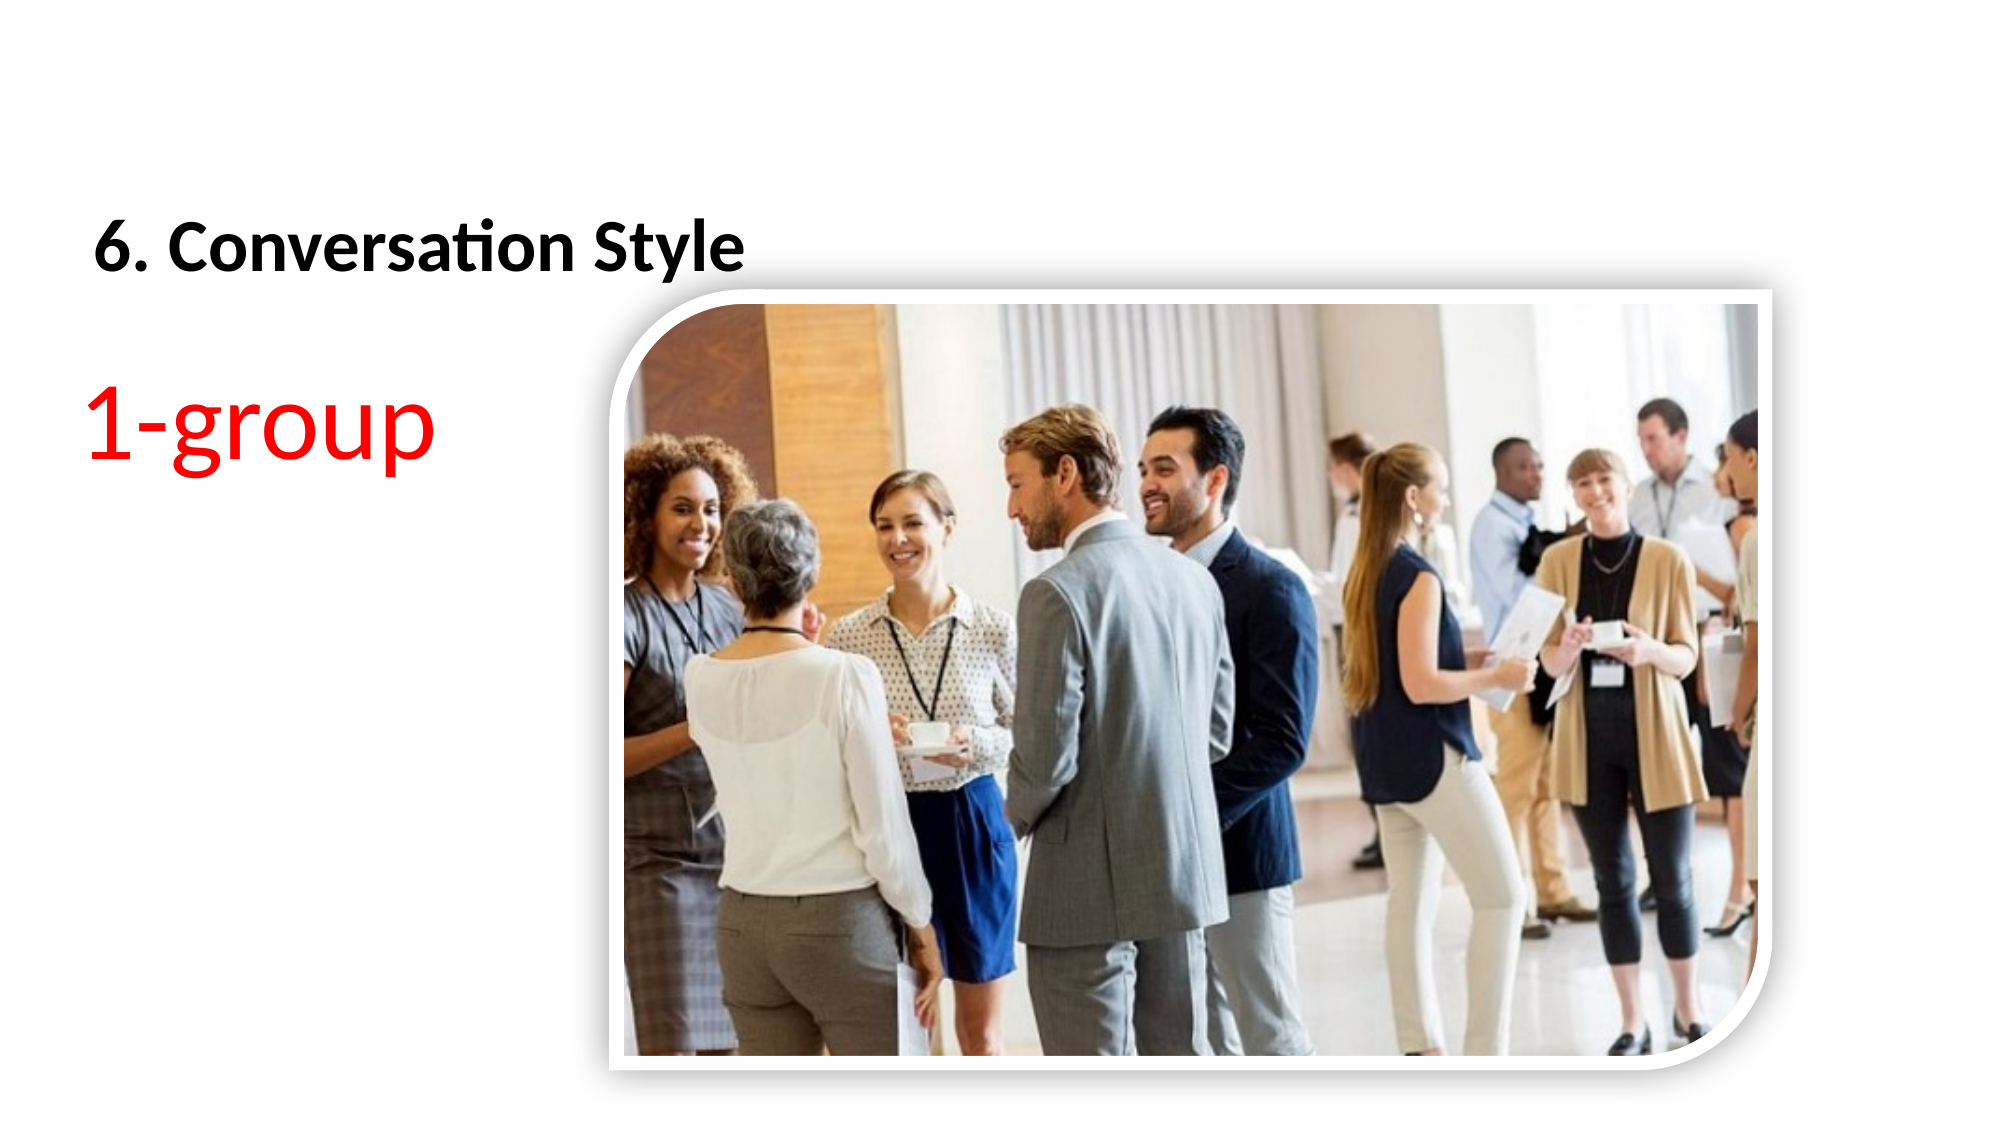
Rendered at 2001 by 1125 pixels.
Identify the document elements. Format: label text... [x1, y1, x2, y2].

text_box 6. Conversation Style [75, 188, 766, 295]
picture [616, 296, 1766, 1064]
text_box 1-group [49, 339, 468, 492]
